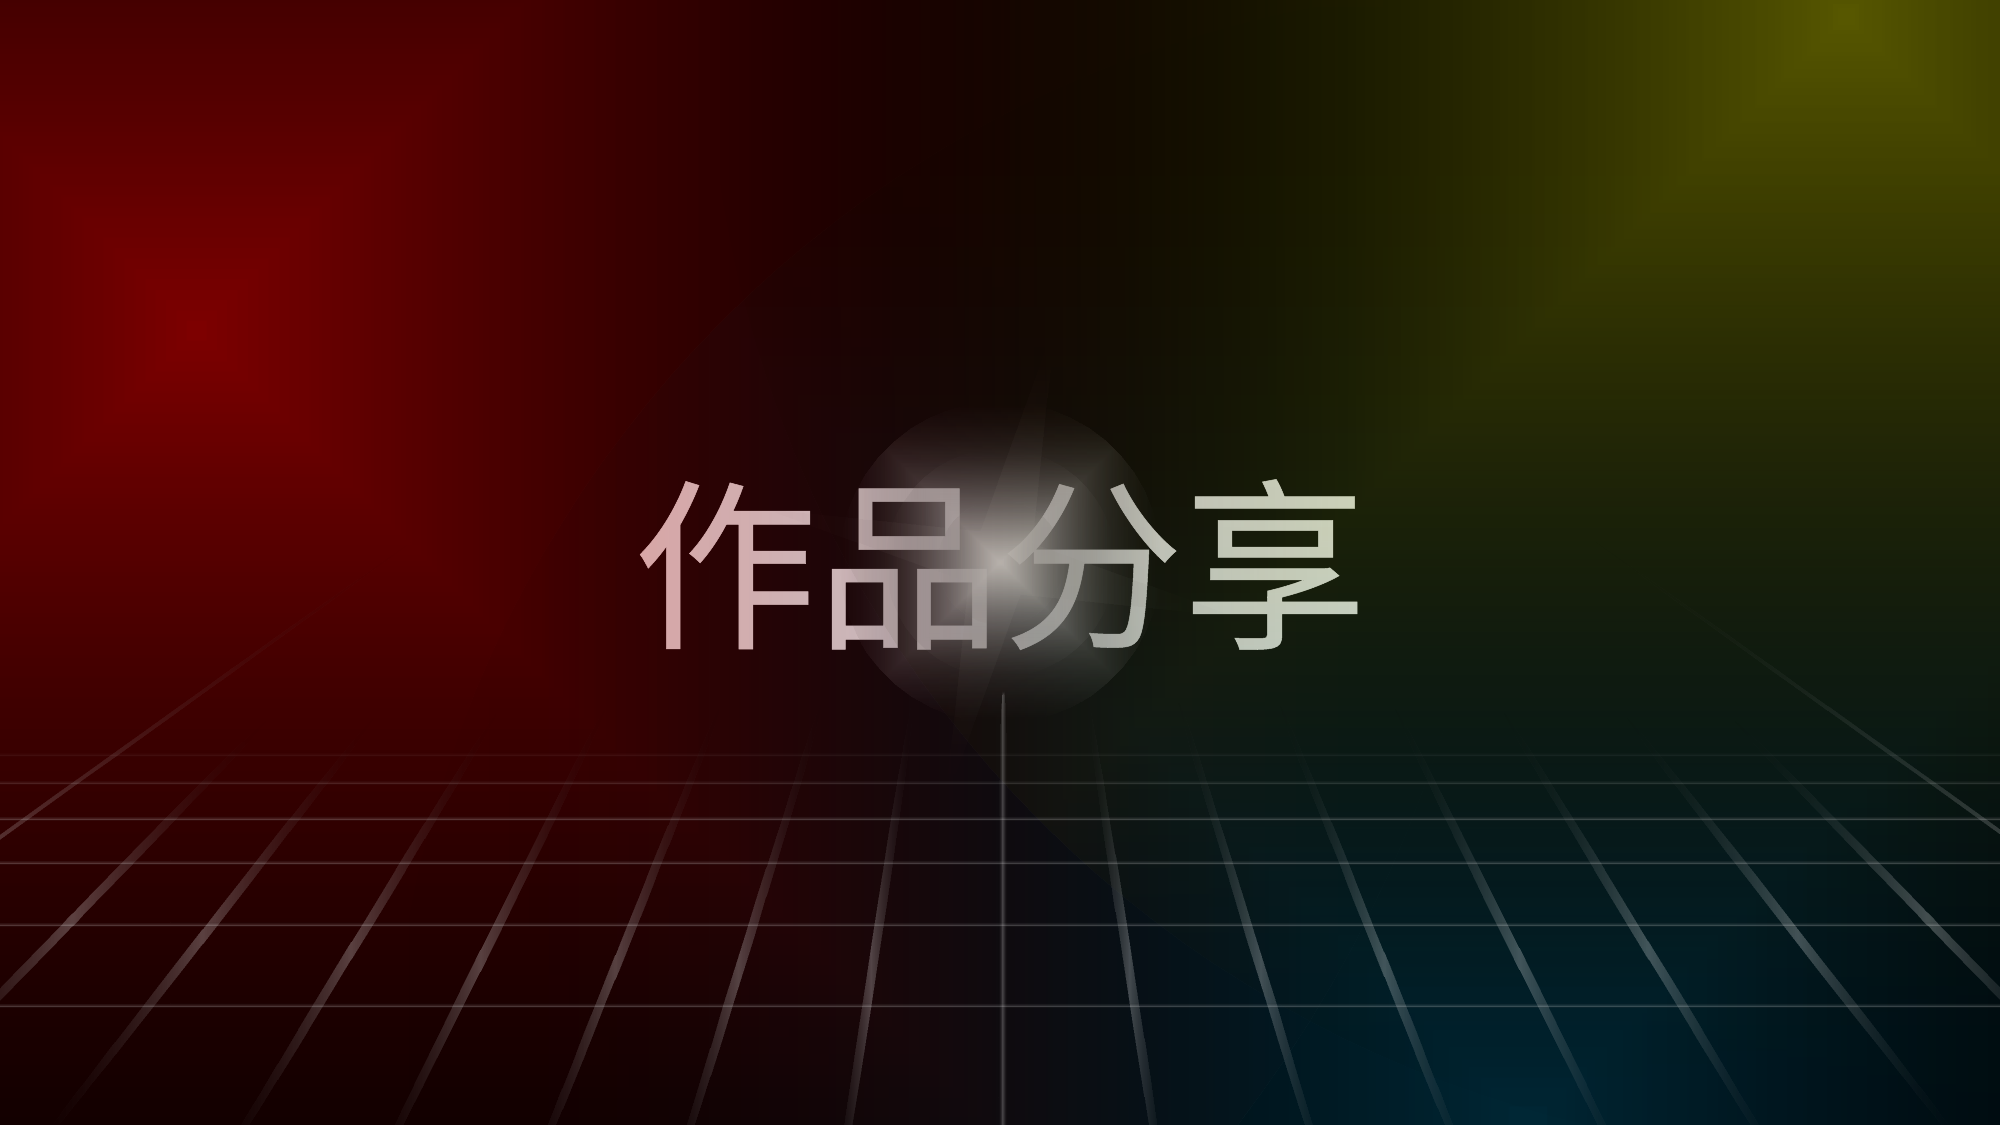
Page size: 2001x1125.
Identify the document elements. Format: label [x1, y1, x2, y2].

text_box [0, 0, 741, 634]
text_box [705, 0, 2000, 634]
text_box [0, 637, 2000, 1125]
text_box [757, 319, 1243, 634]
text_box [498, 299, 752, 634]
